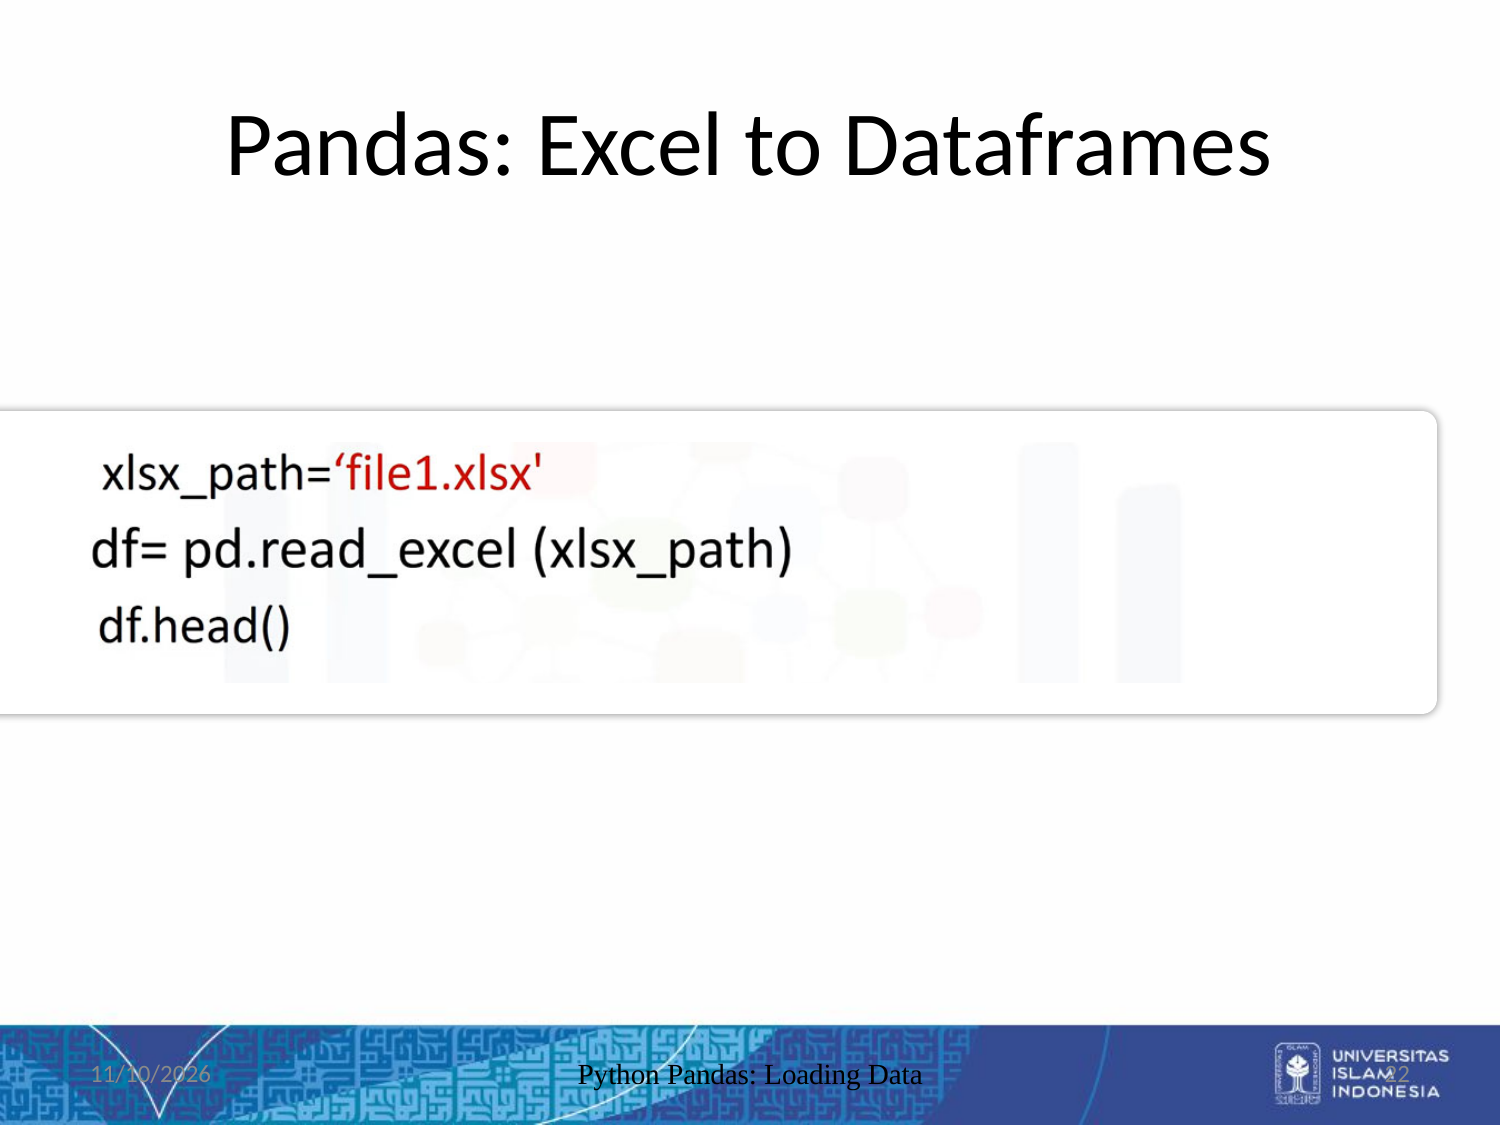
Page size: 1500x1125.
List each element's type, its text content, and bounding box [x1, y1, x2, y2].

footer Python Pandas: Loading Data [512, 1042, 988, 1103]
title Pandas: Excel to Dataframes [75, 45, 1425, 233]
picture [0, 0, 1500, 1125]
slide_number 22 [1074, 1042, 1425, 1103]
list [0, 441, 1407, 684]
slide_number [75, 1042, 425, 1103]
